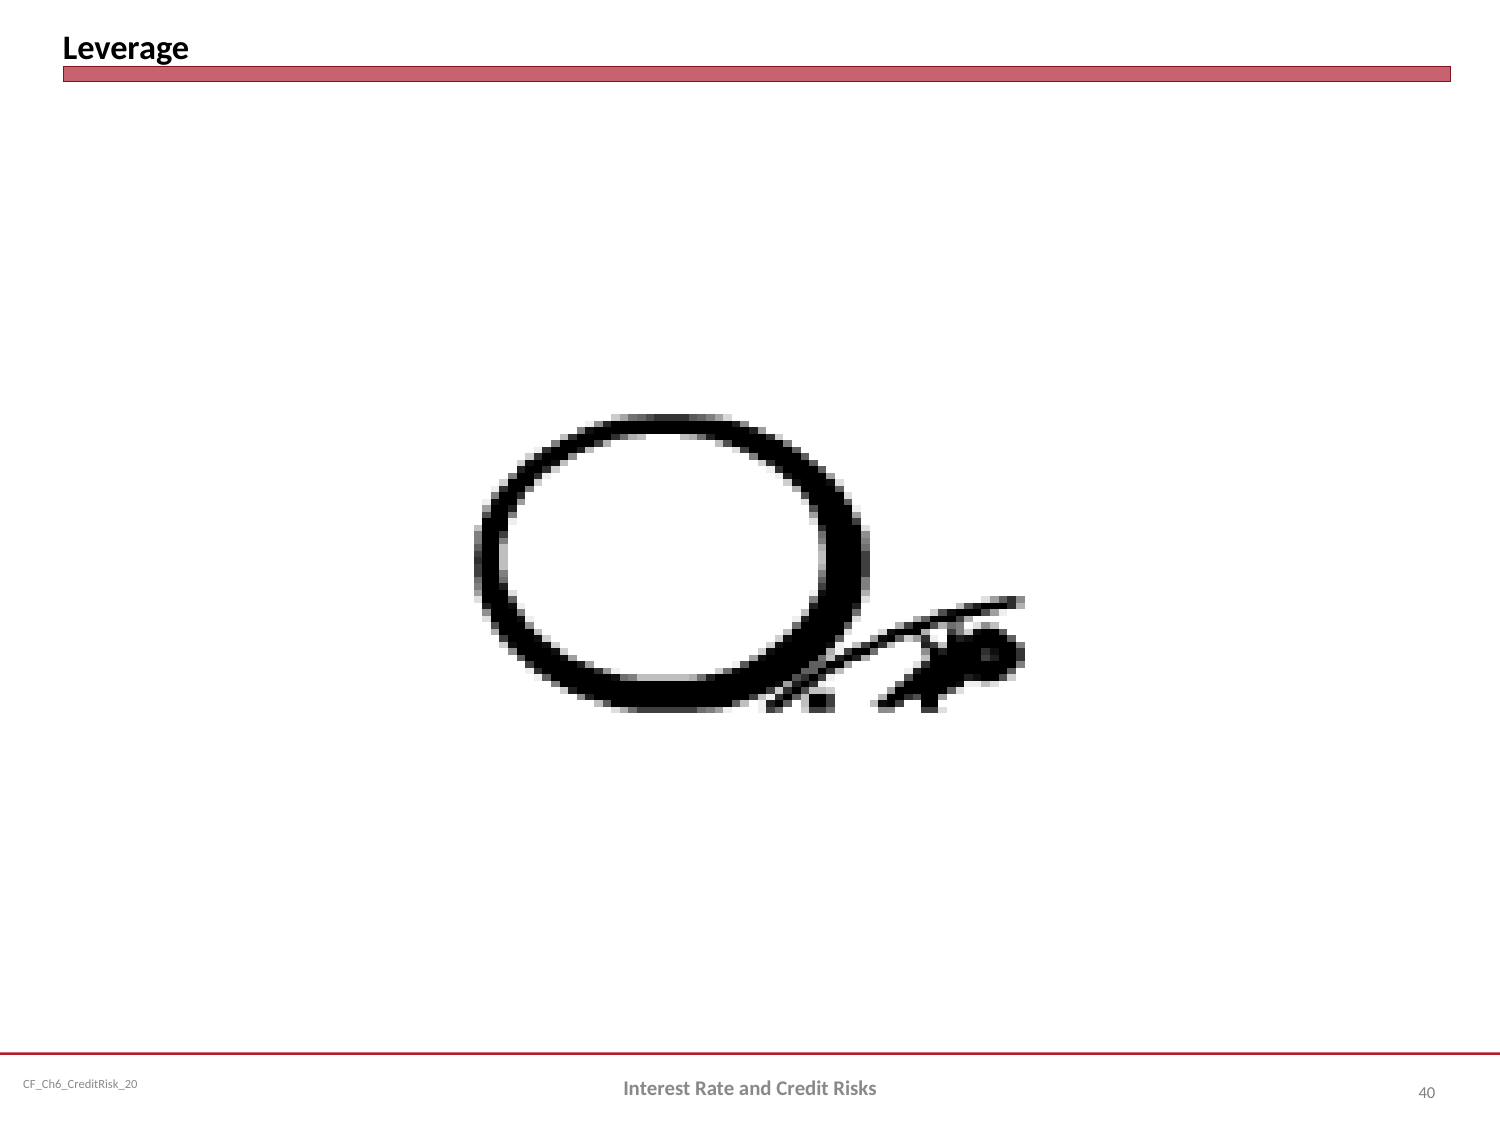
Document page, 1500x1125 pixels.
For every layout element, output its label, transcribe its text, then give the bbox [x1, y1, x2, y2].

footer Interest Rate and Credit Risks [512, 1056, 988, 1117]
title Leverage [62, 6, 1451, 67]
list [474, 356, 1026, 772]
slide_number 40 [1375, 1061, 1451, 1122]
